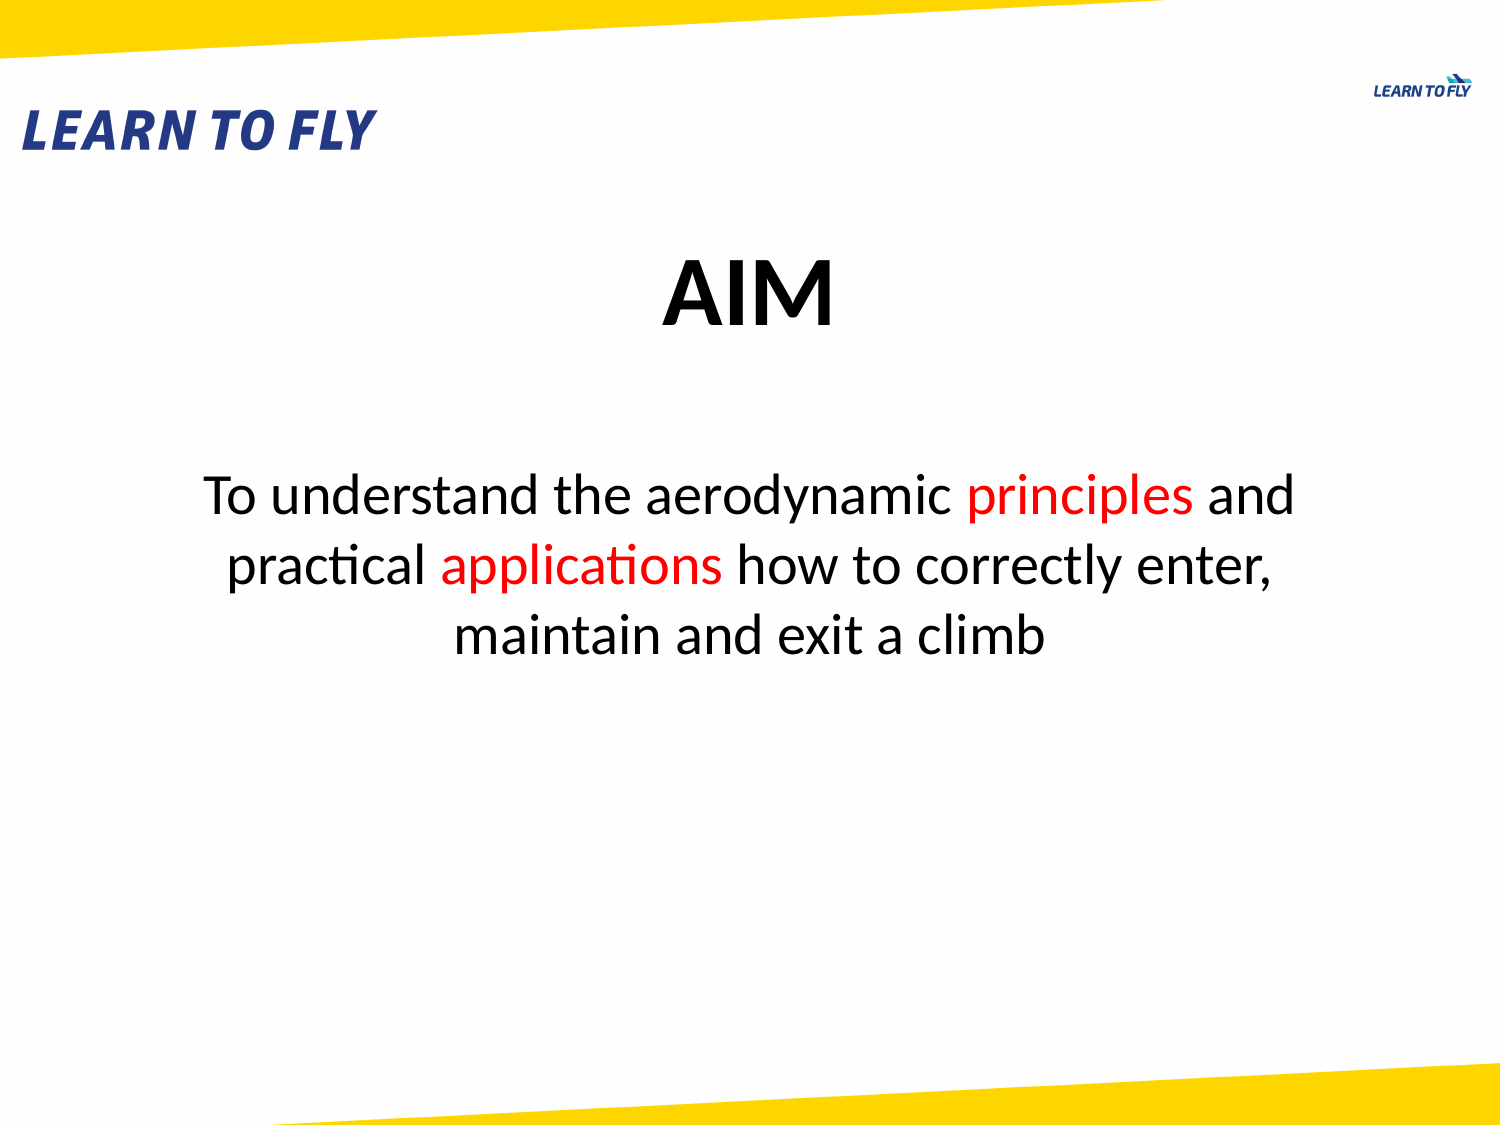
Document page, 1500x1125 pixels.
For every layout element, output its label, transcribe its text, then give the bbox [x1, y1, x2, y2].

picture [0, 0, 1500, 1125]
text_box To understand the aerodynamic principles and practical applications how to correctly enter, maintain and exit a climb [129, 448, 1371, 674]
text_box AIM [647, 218, 853, 353]
